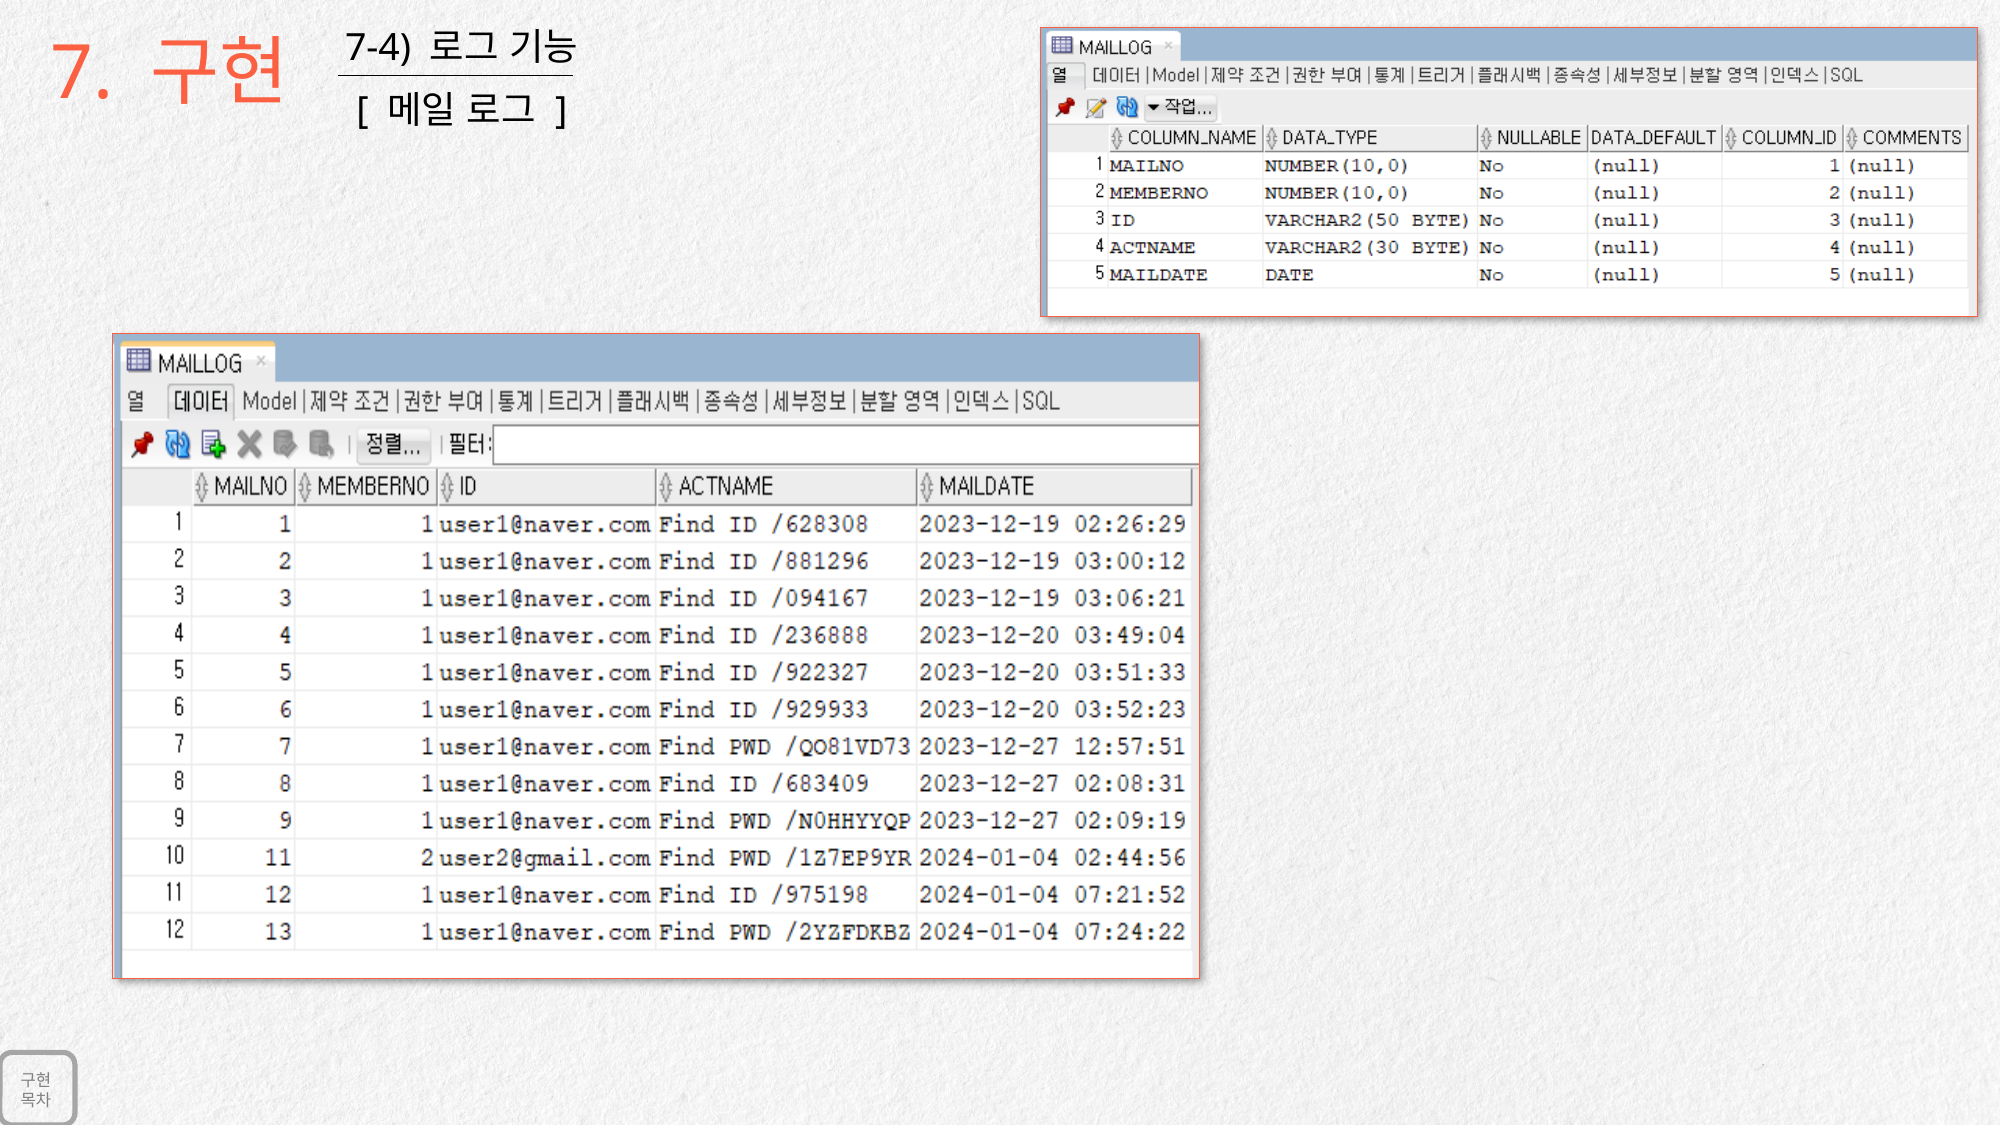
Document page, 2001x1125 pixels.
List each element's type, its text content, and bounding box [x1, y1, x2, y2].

text_box 7-4) 로그 기능 [330, 15, 594, 76]
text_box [0, 1052, 119, 1125]
text_box [ 메일 로그 ] [341, 78, 583, 138]
picture [0, 0, 2000, 1125]
text_box 7. 구현 [35, 15, 304, 121]
